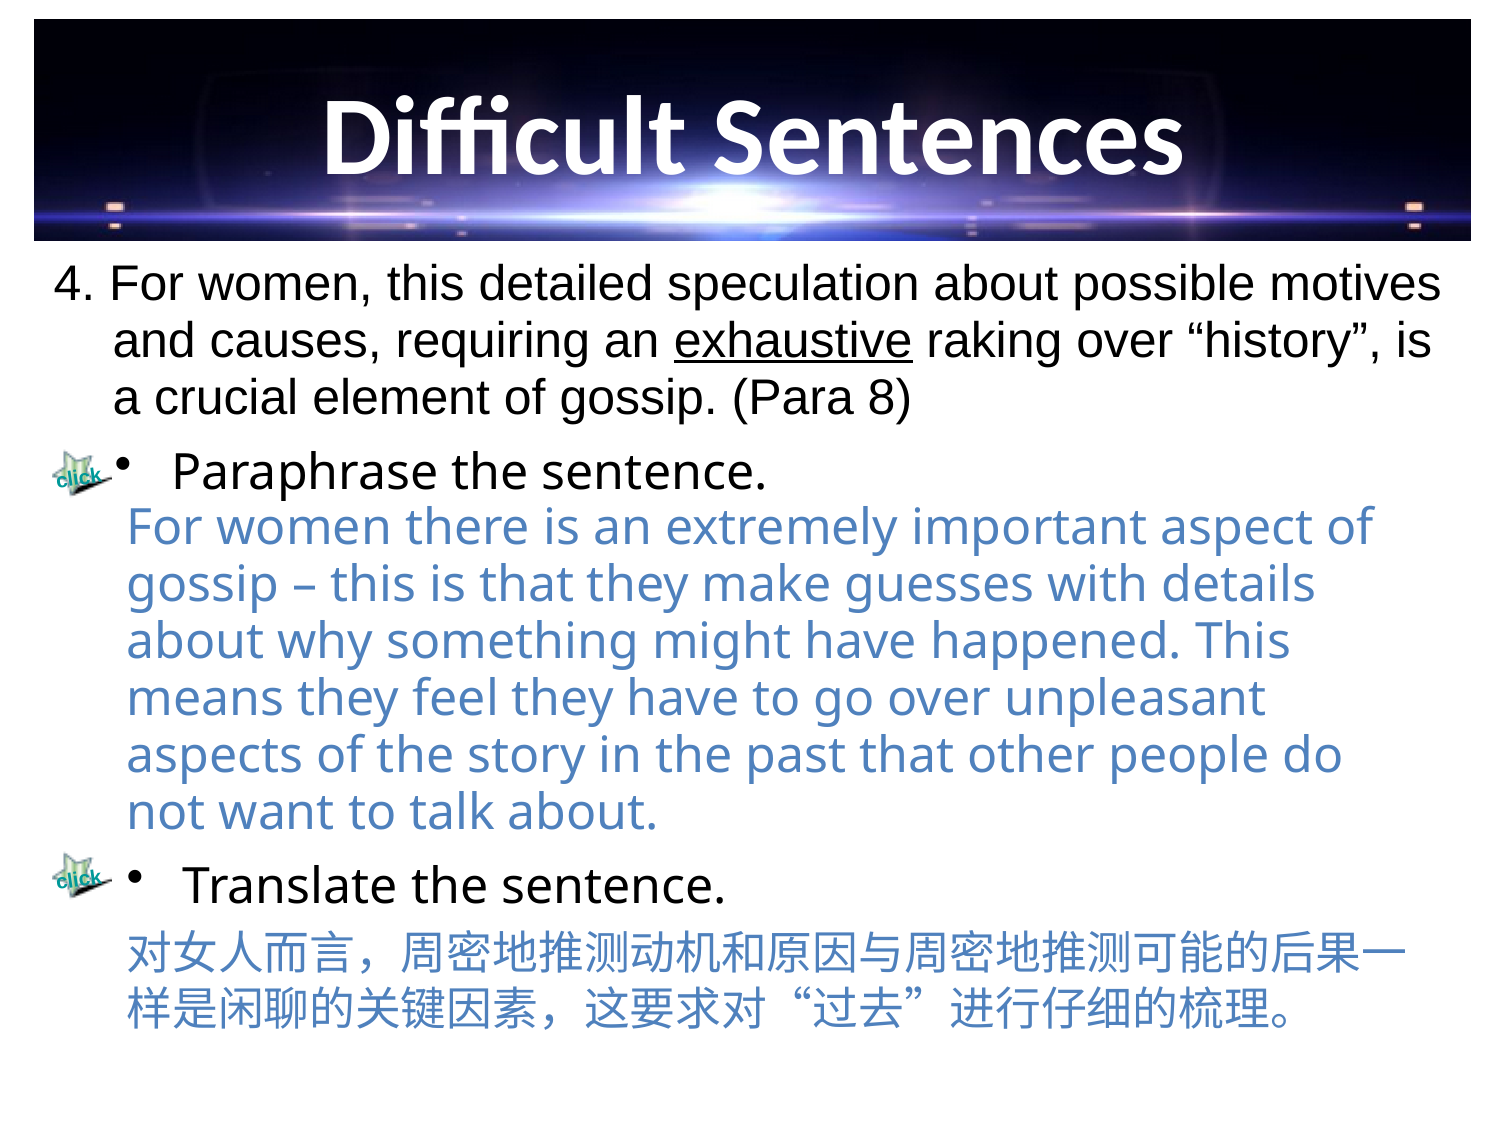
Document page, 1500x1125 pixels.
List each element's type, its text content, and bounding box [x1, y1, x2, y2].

text_box 对女人而言，周密地推测动机和原因与周密地推测可能的后果一样是闲聊的关键因素，这要求对“过去”进行仔细的梳理。 [111, 916, 1447, 1042]
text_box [40, 845, 124, 906]
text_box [40, 444, 124, 504]
list 4. For women, this detailed speculation about possible motives and causes, requiring an exhaustive raking over “history”, is a crucial element of gossip. (Para 8) [38, 247, 1483, 448]
text_box Paraphrase the sentence. [99, 432, 1022, 491]
picture [34, 18, 1471, 242]
text_box Translate the sentence. [111, 849, 916, 916]
text_box For women there is an extremely important aspect of gossip – this is that they make guesses with details about why something might have happened. This means they feel they have to go over unpleasant aspects of the story in the past that other people do not want to talk about. [111, 491, 1447, 849]
